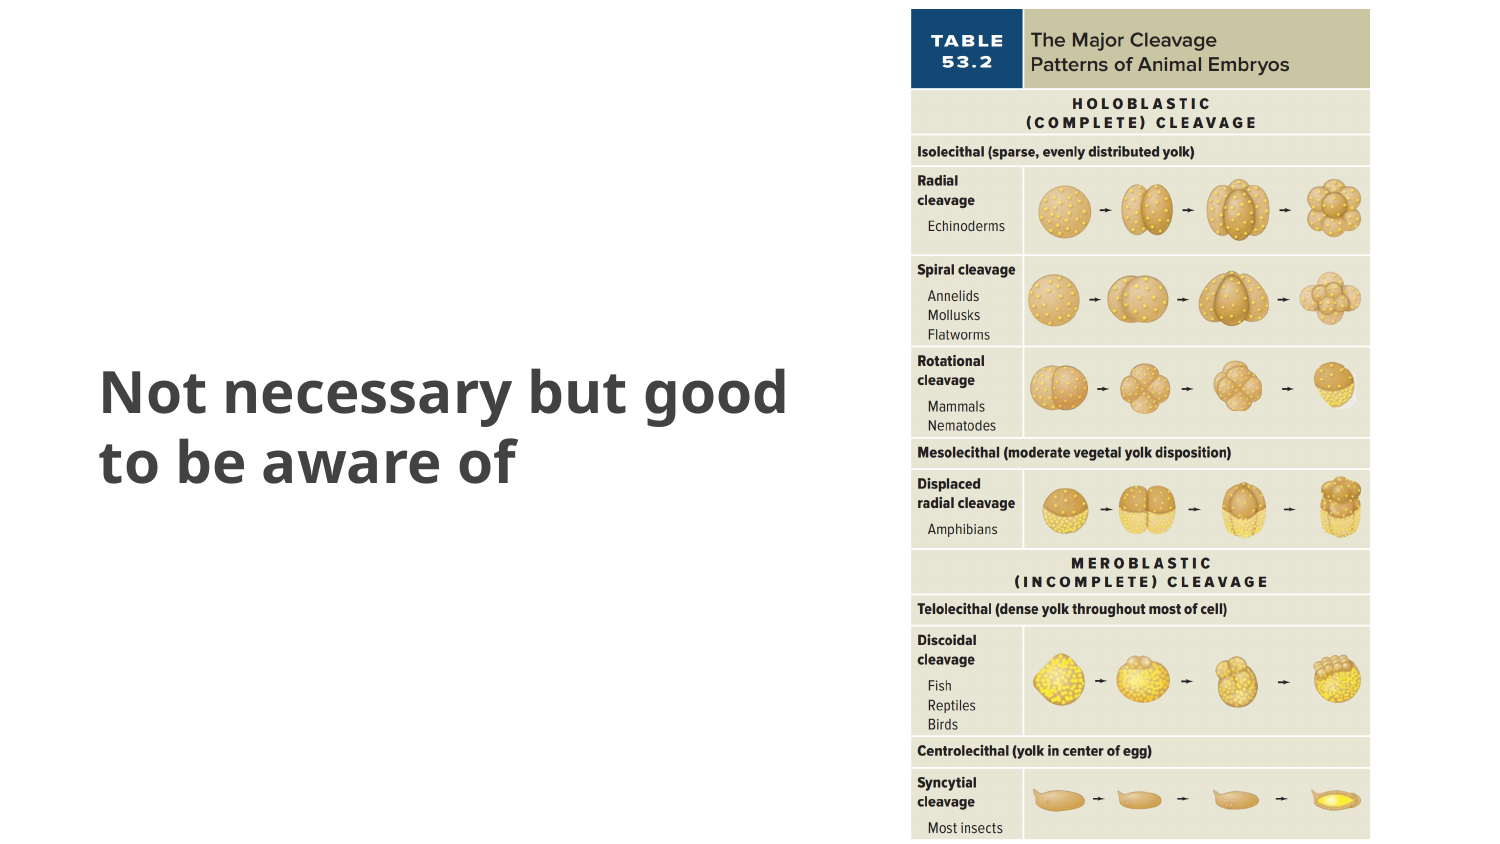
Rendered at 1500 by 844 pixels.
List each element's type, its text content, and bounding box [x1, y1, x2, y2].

title Not necessary but good to be aware of [83, 339, 898, 504]
picture [904, 0, 1377, 844]
